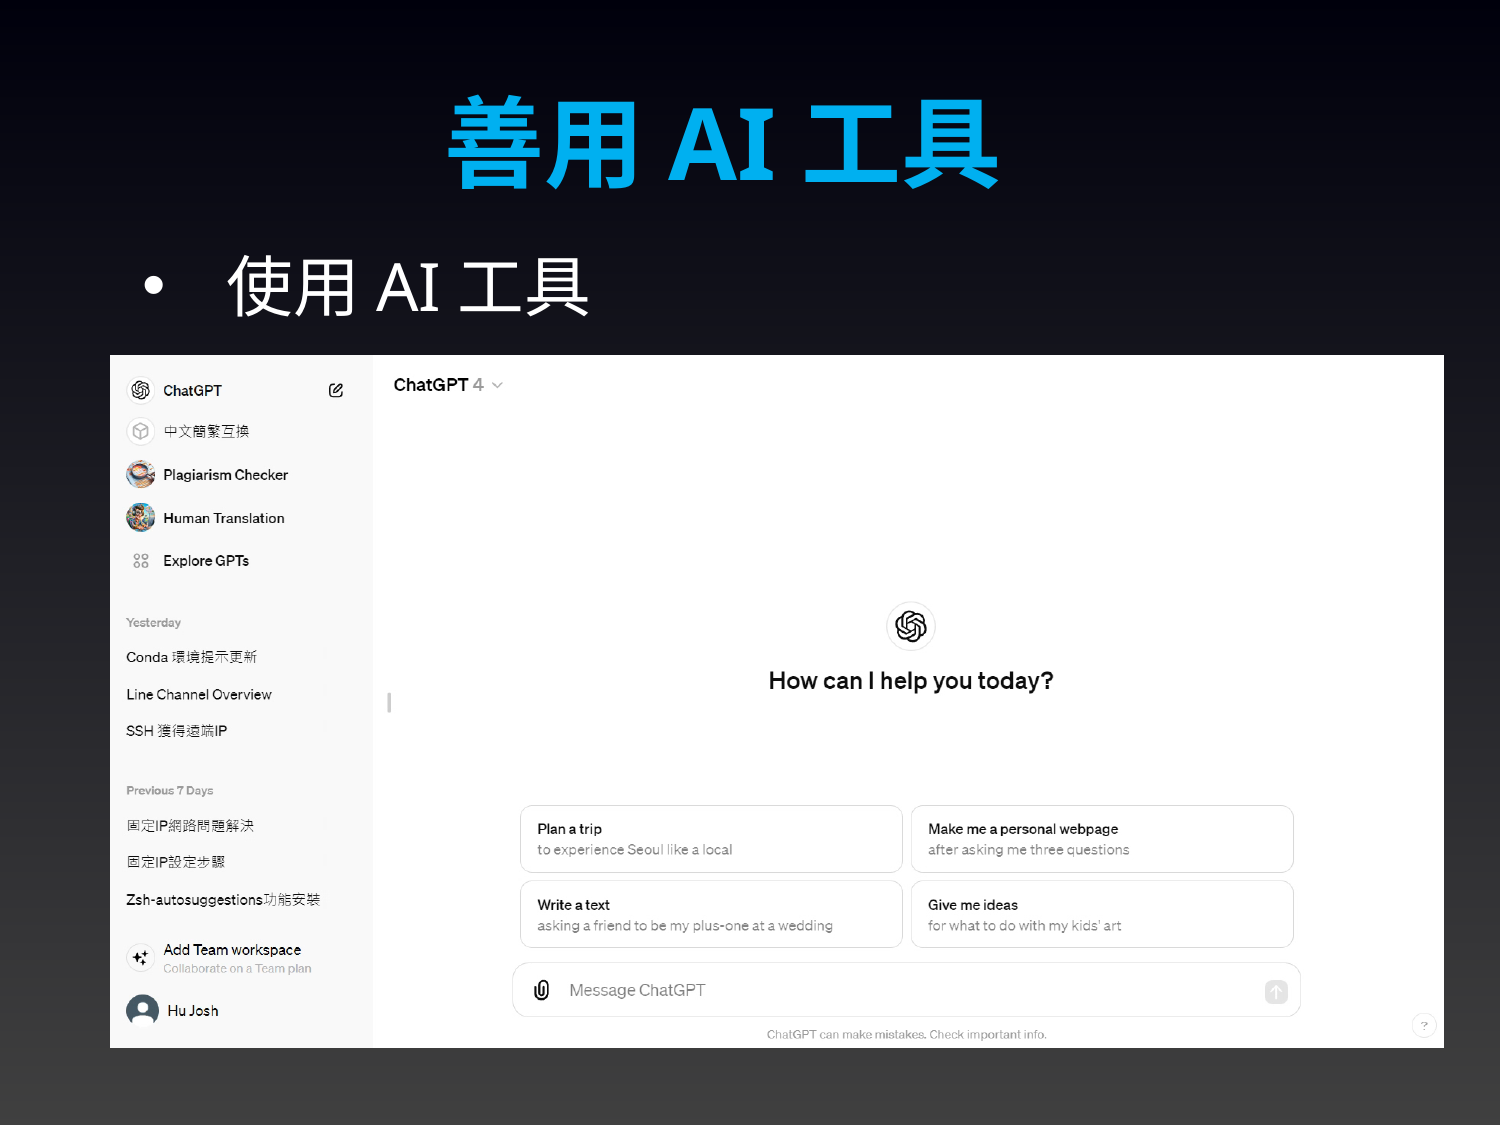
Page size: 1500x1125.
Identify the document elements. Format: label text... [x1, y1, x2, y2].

text_box 善用AI工具 [430, 53, 1119, 216]
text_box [109, 354, 1445, 1050]
text_box 使用AI工具 [127, 237, 1453, 332]
